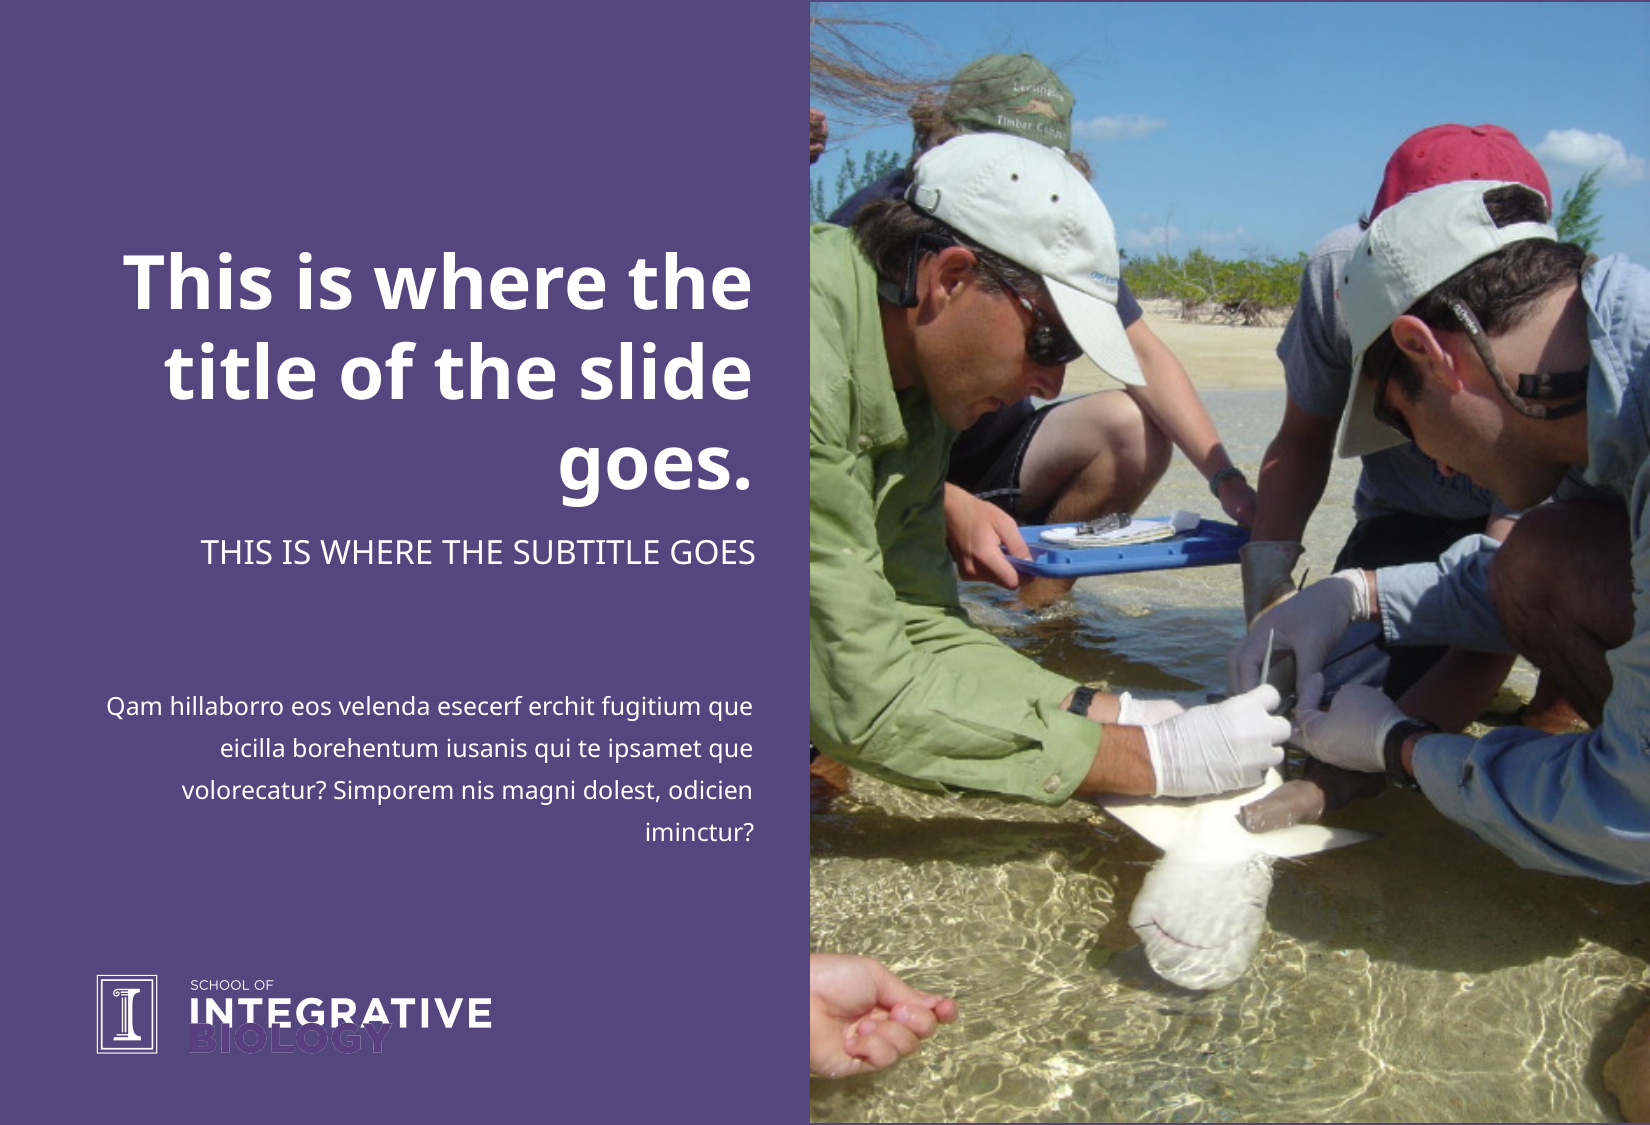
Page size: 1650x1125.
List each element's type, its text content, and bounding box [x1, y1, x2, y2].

list THIS IS WHERE THE SUBTITLE GOES [73, 523, 772, 649]
list This is where the title of the slide goes. [76, 227, 770, 524]
list Qam hillaborro eos velenda esecerf erchit fugitium que eicilla borehentum iusanis qui te ipsamet que volorecatur? Simporem nis magni dolest, odicien iminctur? [73, 671, 770, 962]
picture [82, 964, 508, 1071]
picture [809, 2, 1650, 1123]
